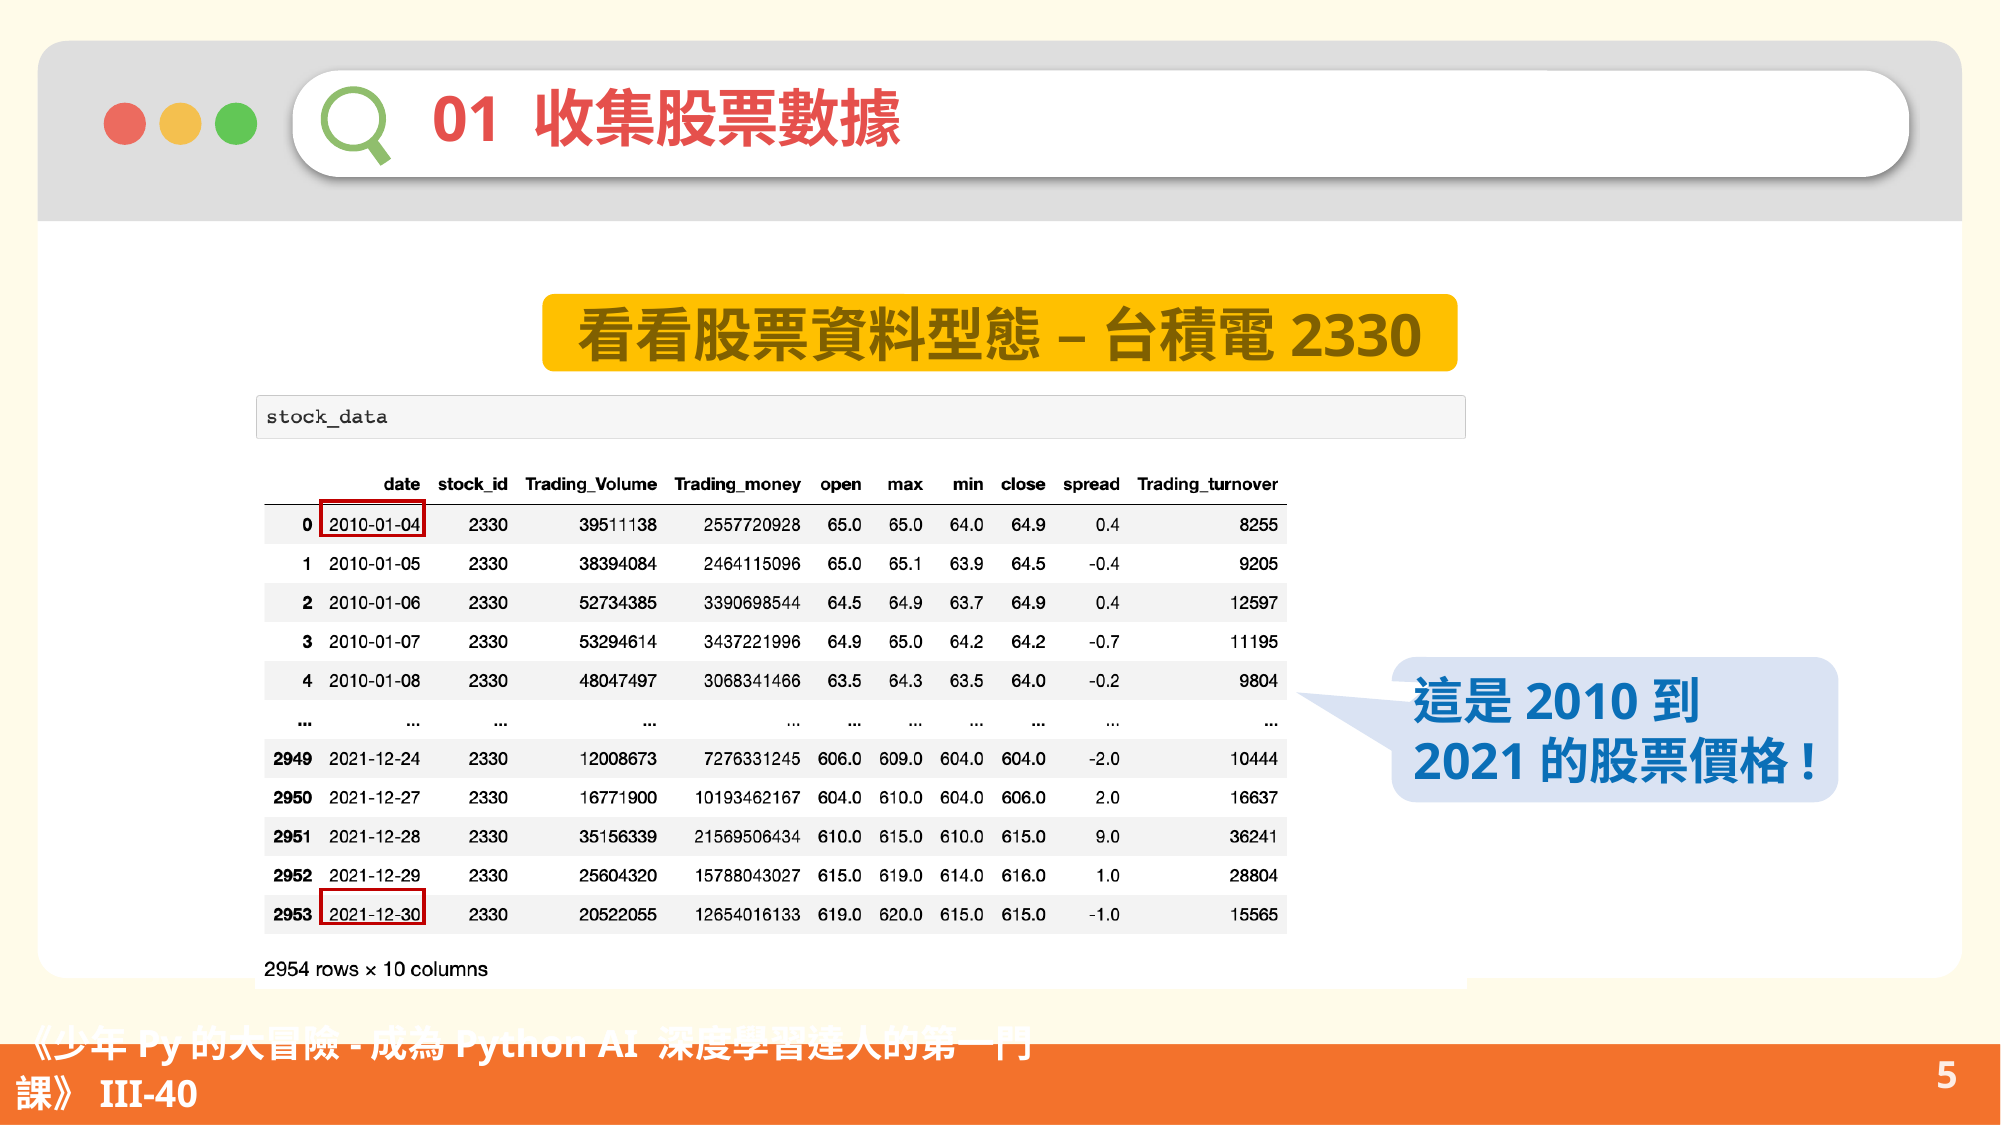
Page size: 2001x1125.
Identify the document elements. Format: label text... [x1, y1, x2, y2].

picture [255, 395, 1467, 990]
list 01 收集股票數據 [423, 84, 1874, 163]
text_box 看看股票資料型態 – 台積電2330 [542, 293, 1458, 372]
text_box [1291, 656, 1839, 803]
slide_number 5 [1912, 1047, 1982, 1111]
